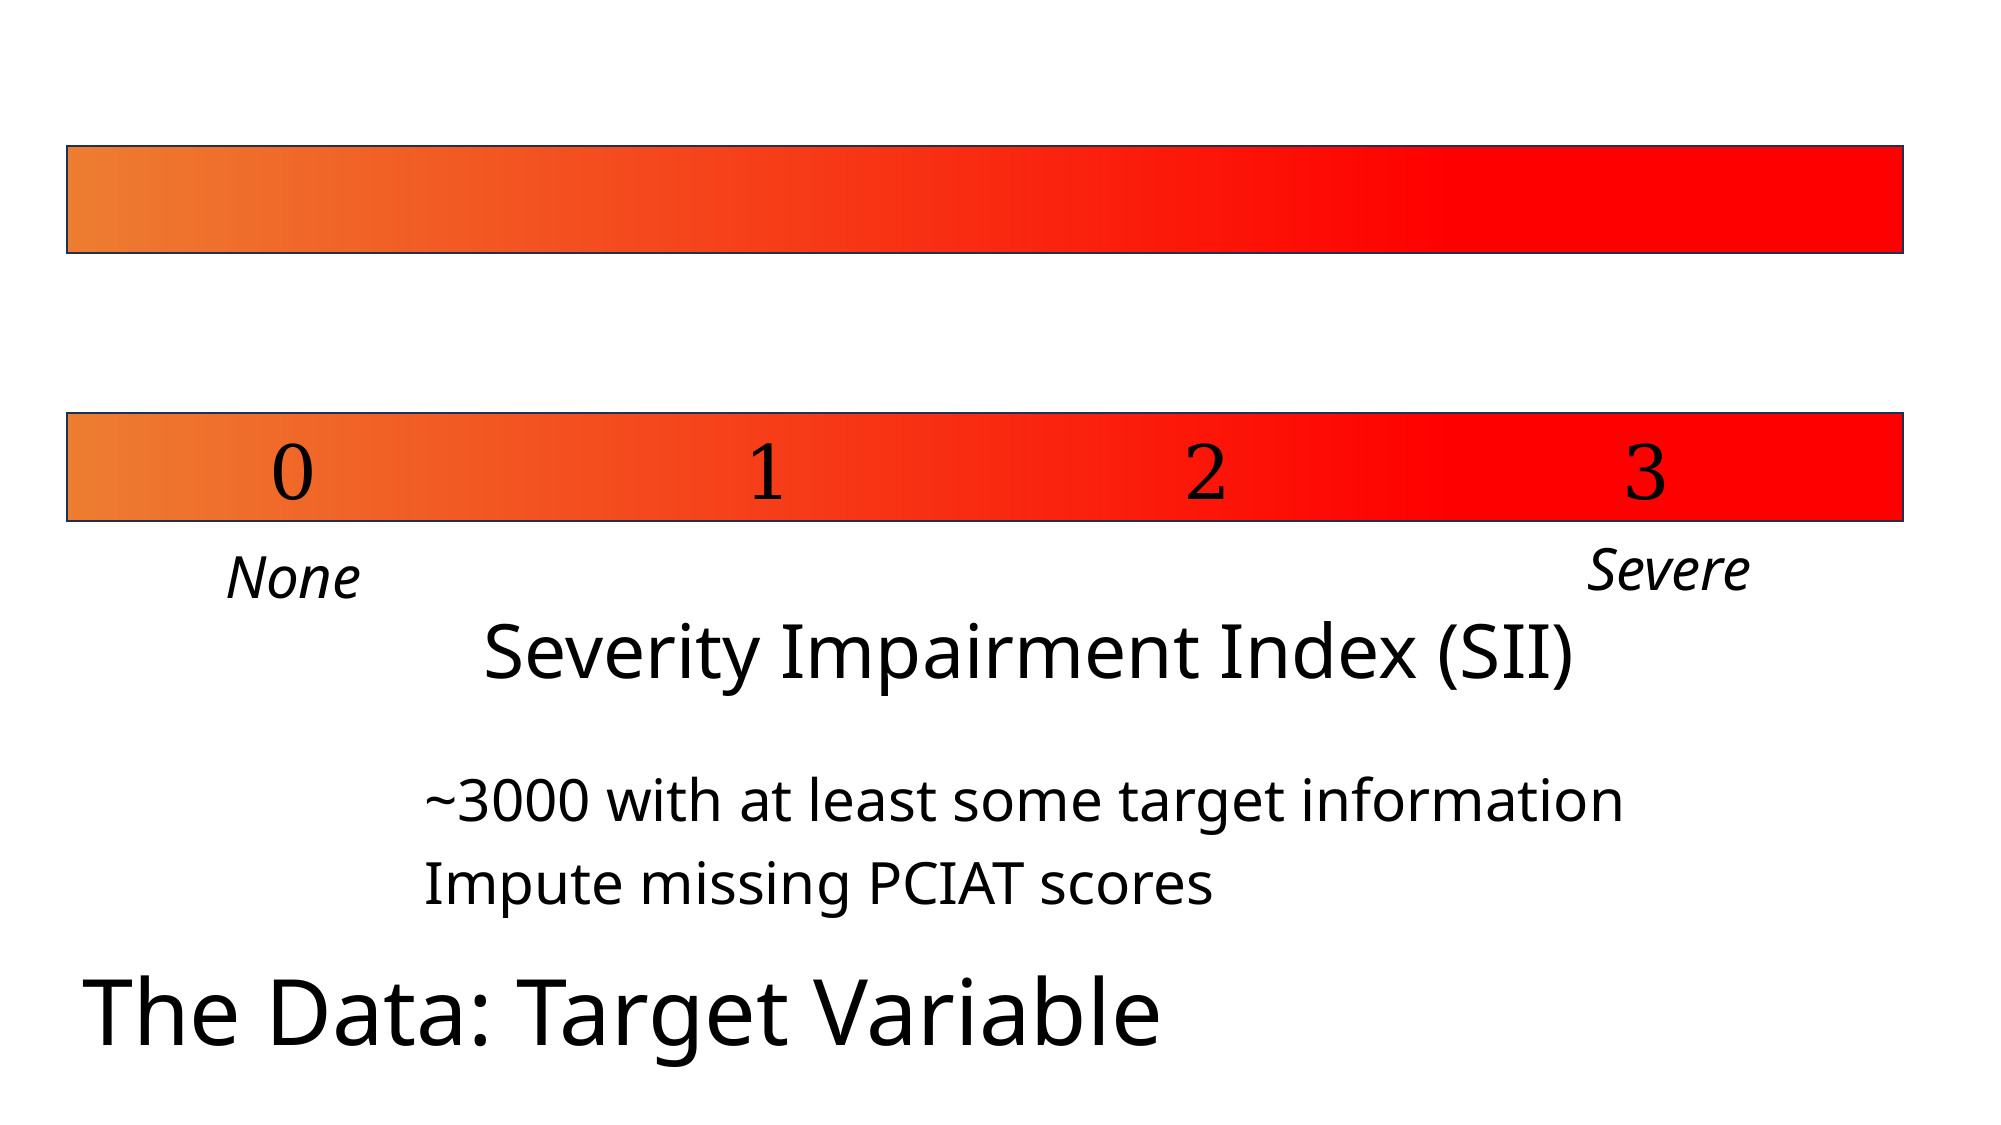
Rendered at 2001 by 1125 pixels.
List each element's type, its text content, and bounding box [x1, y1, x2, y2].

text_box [67, 145, 1903, 254]
text_box 0 [254, 416, 333, 522]
text_box Severe [1572, 524, 1767, 610]
list ~3000 with at least some target information Impute missing PCIAT scores [409, 763, 1683, 907]
text_box Severity Impairment Index (SII) [166, 606, 1892, 738]
text_box The Data: Target Variable [67, 907, 1793, 1125]
text_box None [210, 533, 377, 618]
text_box 2 [1168, 416, 1247, 522]
text_box 1 [729, 416, 808, 522]
text_box 3 [1607, 416, 1686, 522]
text_box [66, 412, 1904, 522]
